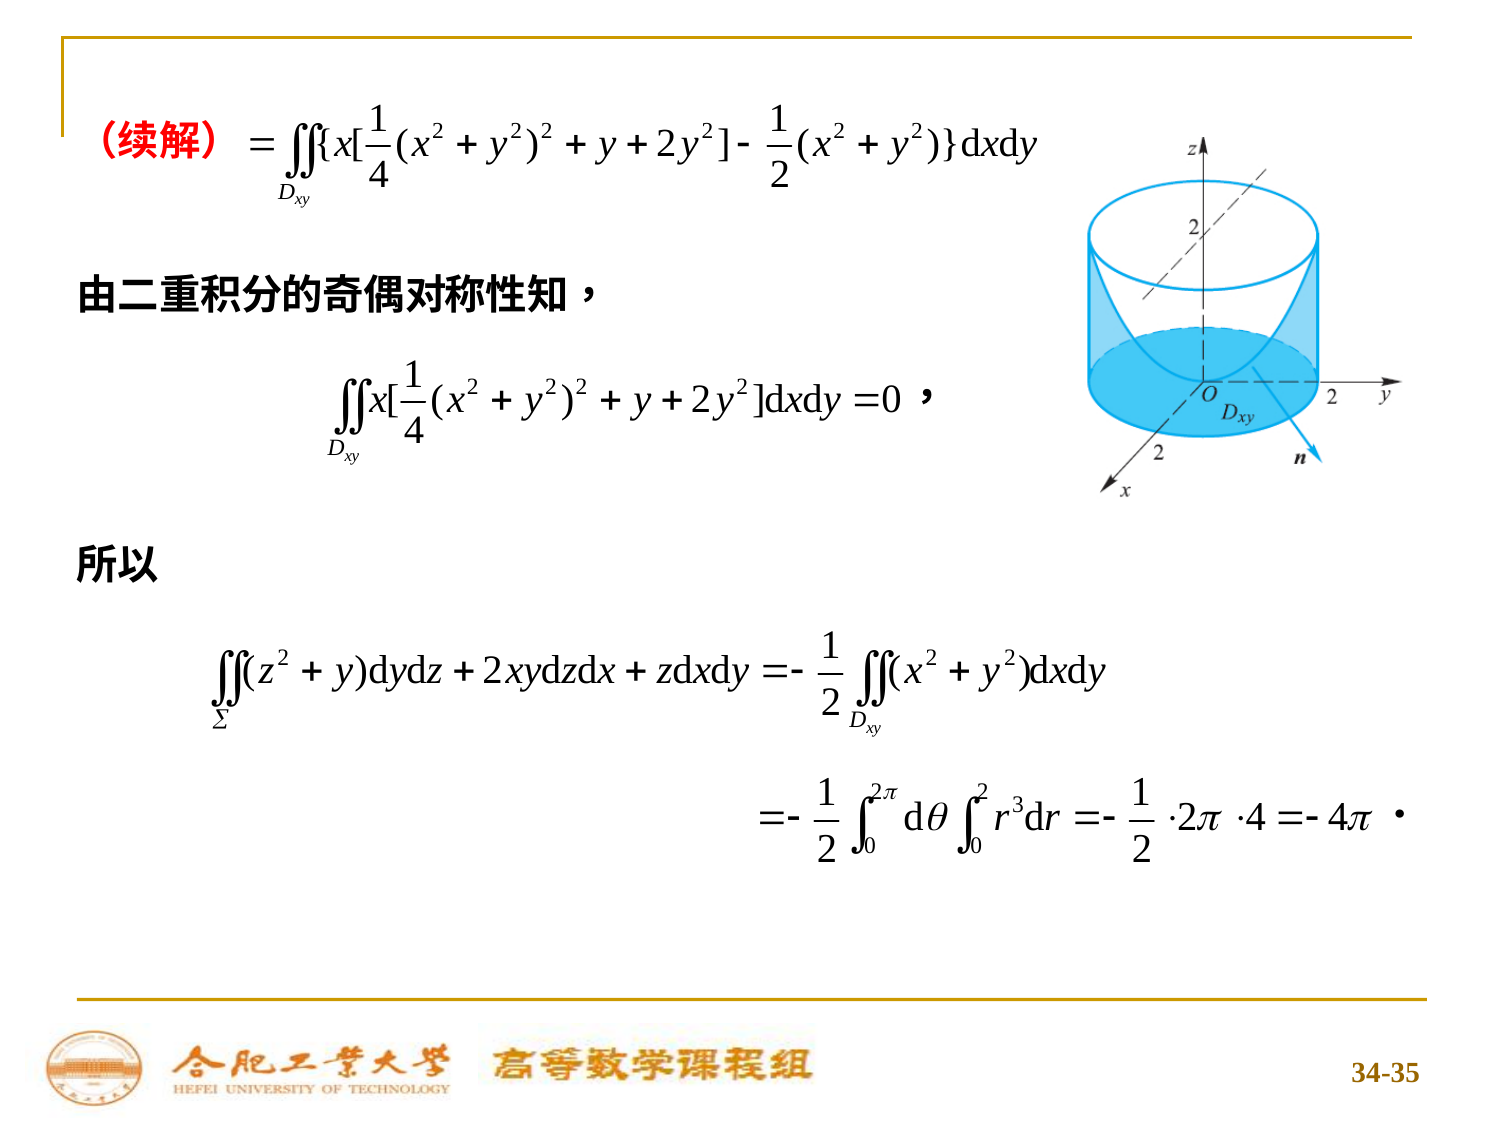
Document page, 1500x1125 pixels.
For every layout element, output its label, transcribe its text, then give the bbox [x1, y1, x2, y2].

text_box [76, 520, 1452, 898]
picture [1080, 136, 1404, 505]
slide_number 34-35 [1084, 1020, 1436, 1097]
picture [478, 1023, 821, 1096]
text_box [0, 0, 1500, 75]
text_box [76, 86, 1452, 221]
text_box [76, 250, 1473, 587]
picture [25, 1023, 457, 1118]
